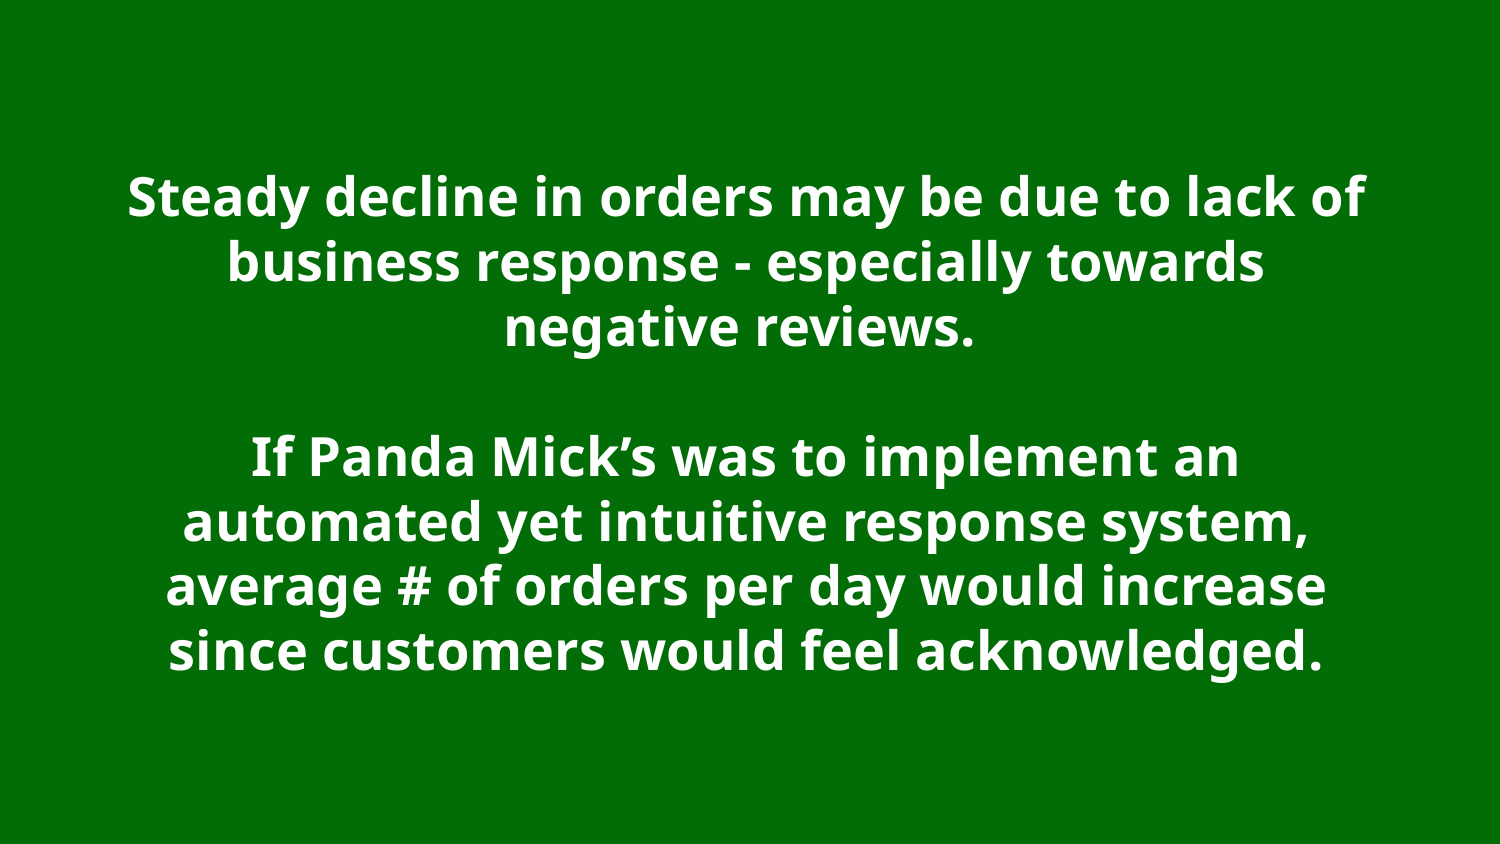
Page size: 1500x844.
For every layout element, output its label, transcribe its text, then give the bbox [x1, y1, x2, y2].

title Steady decline in orders may be due to lack of business response - especially towards negative reviews. If Panda Mick’s was to implement an automated yet intuitive response system, average # of orders per day would increase since customers would feel acknowledged. [104, 374, 1390, 469]
